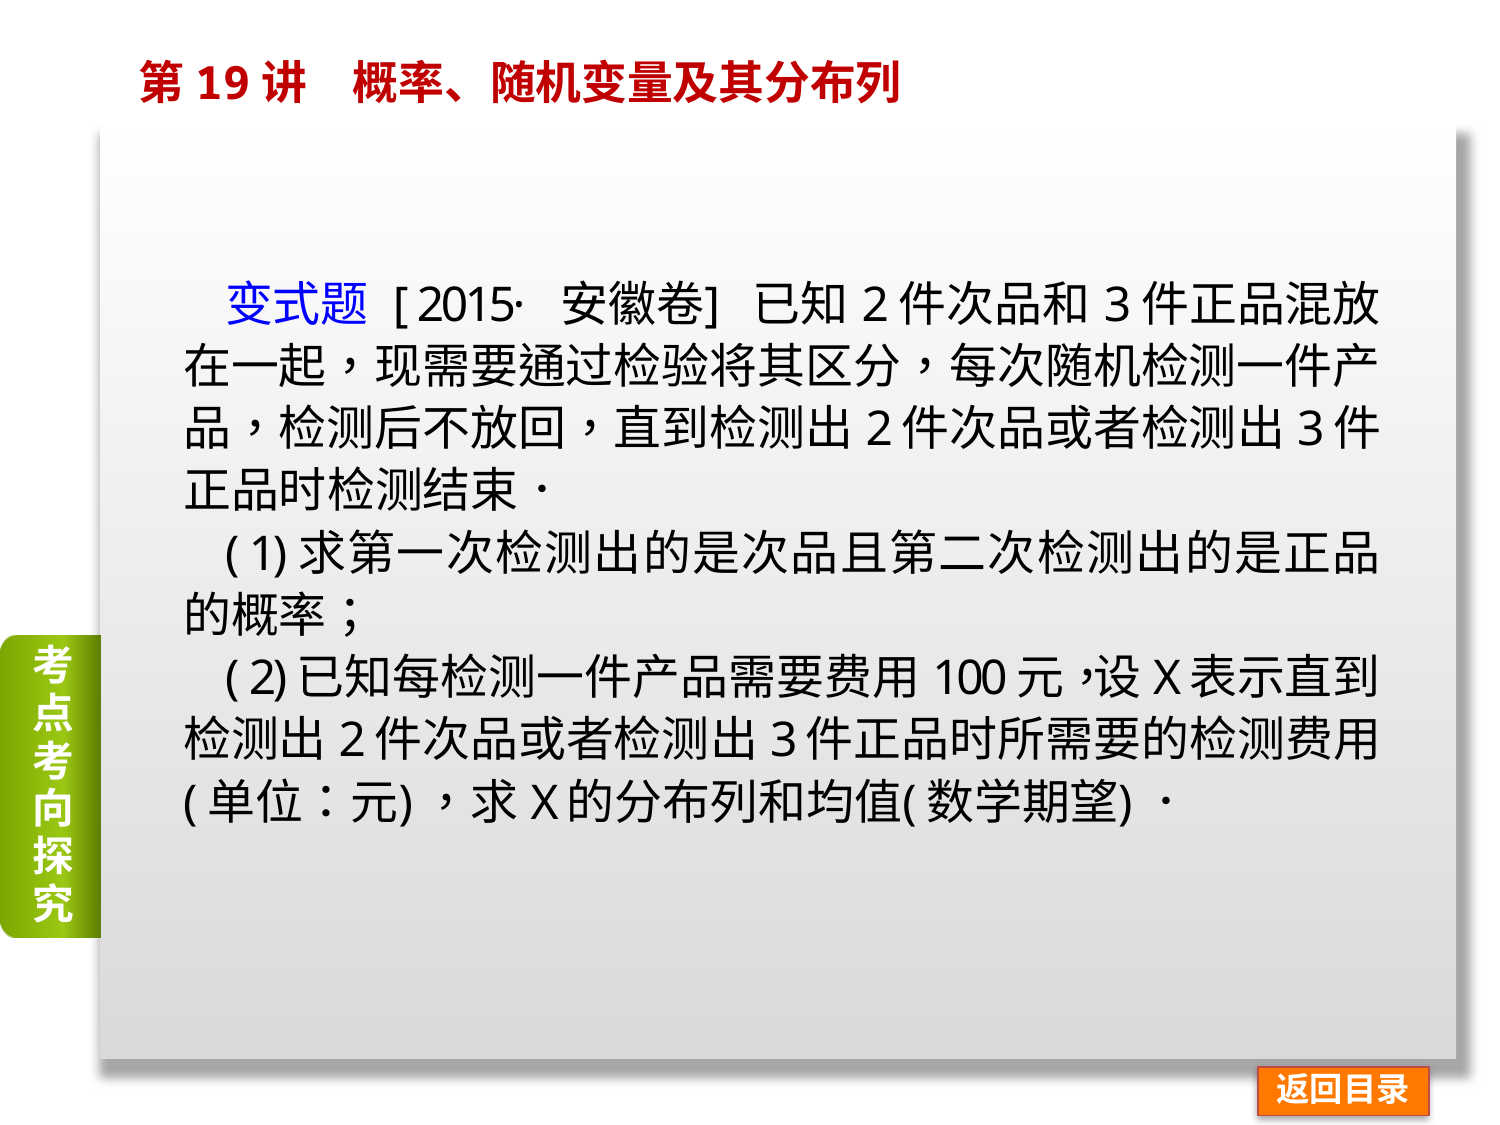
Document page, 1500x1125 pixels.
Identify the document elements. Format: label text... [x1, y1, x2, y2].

text_box 返回目录 [1257, 1066, 1430, 1116]
text_box 第19讲 概率、随机变量及其分布列 [123, 42, 1223, 121]
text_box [182, 272, 1382, 1068]
picture [0, 635, 101, 939]
